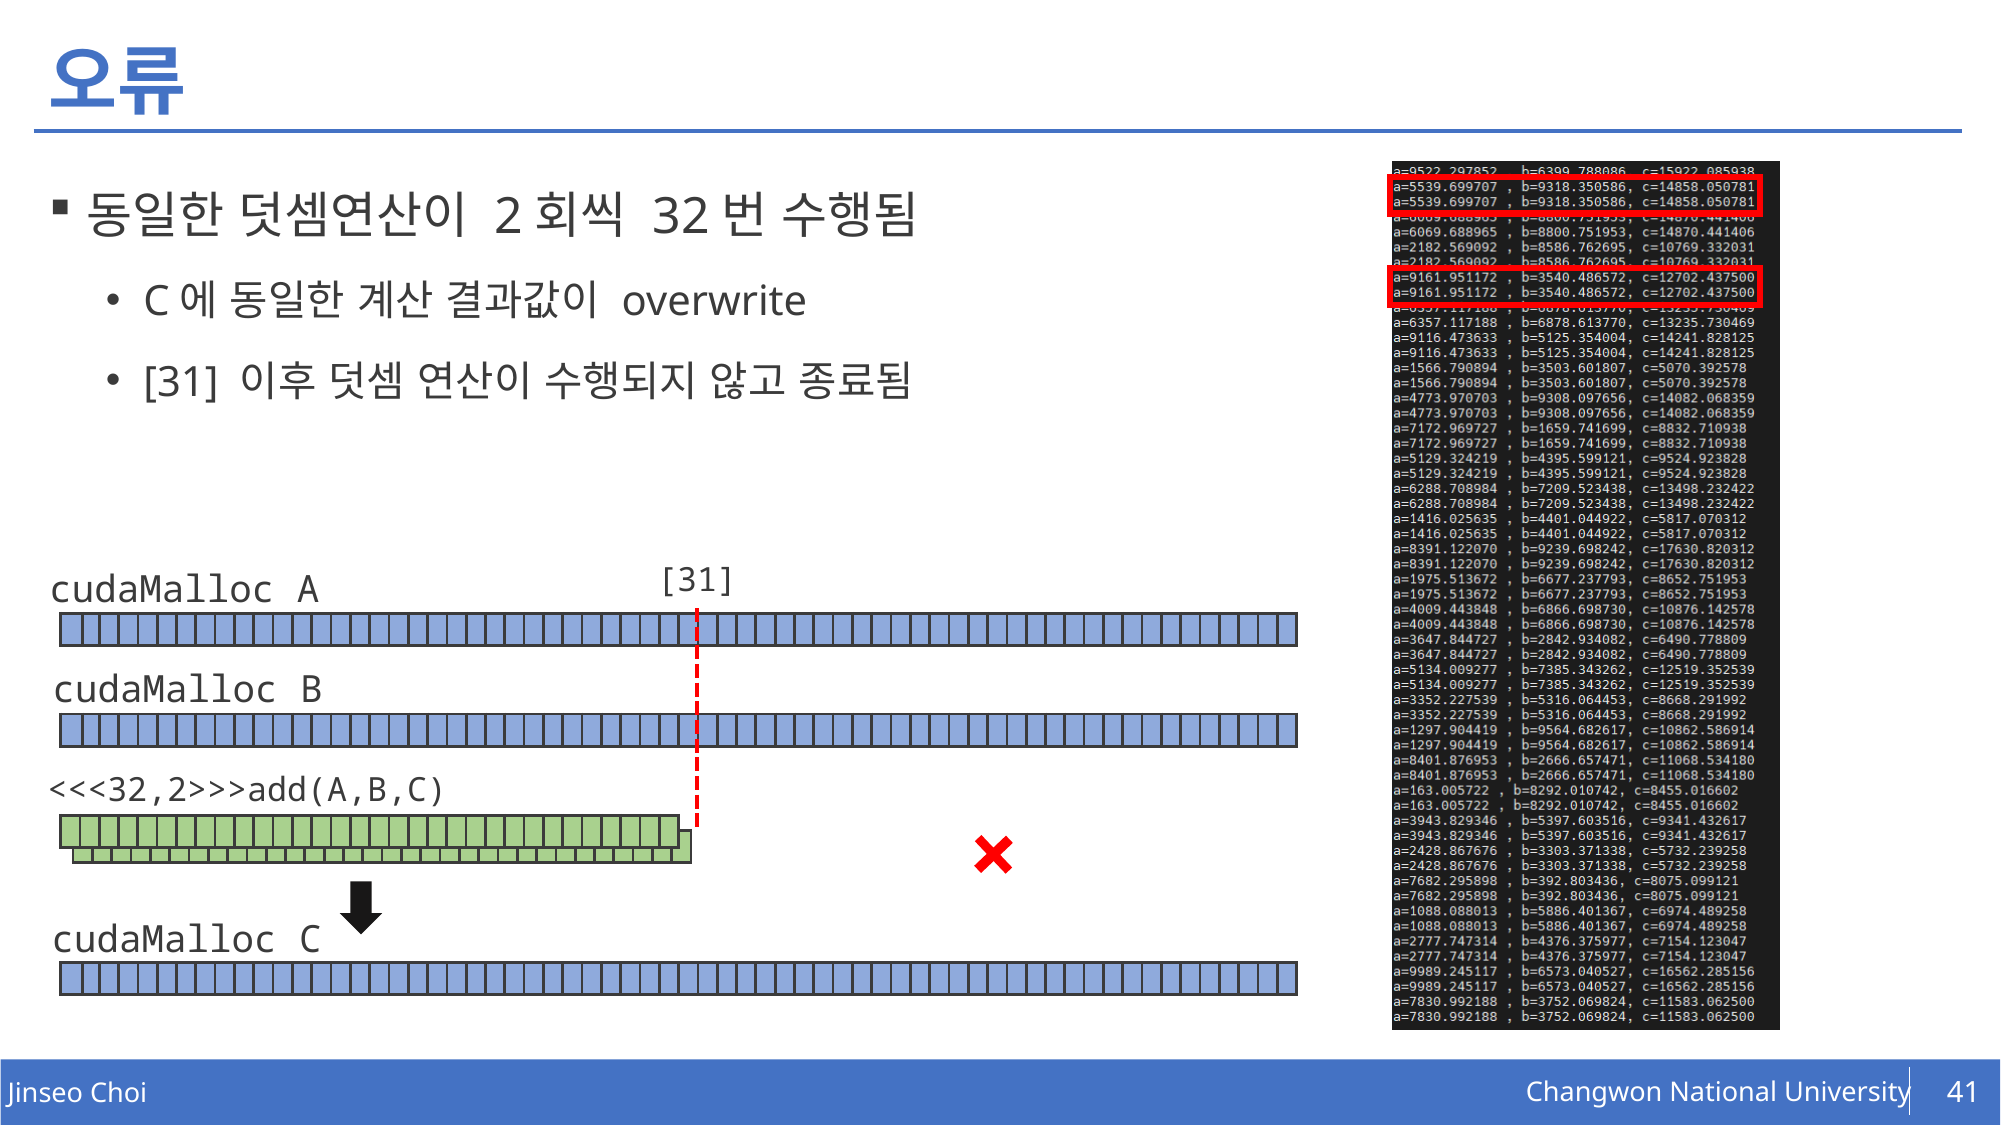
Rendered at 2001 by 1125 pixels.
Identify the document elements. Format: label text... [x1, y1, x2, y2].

table_header [1066, 715, 1083, 745]
table_header [429, 715, 446, 745]
table_header [120, 718, 137, 745]
table_header [441, 849, 458, 861]
table_header [390, 964, 407, 993]
table_header [1105, 615, 1121, 644]
table_header [236, 817, 252, 846]
table_header [1105, 964, 1121, 993]
table_header [429, 615, 446, 644]
table_header [854, 964, 870, 993]
table_header [525, 964, 542, 993]
table_header [274, 718, 291, 745]
table_header [931, 964, 948, 993]
table_header [461, 849, 477, 861]
table_header [545, 817, 561, 846]
table_header [448, 964, 465, 993]
table_header [757, 964, 774, 993]
table_header [1182, 715, 1199, 745]
table_header [294, 817, 310, 846]
table_header [371, 715, 388, 745]
table_header [101, 968, 117, 993]
table_header [622, 817, 639, 846]
table_header [371, 615, 388, 644]
table_header [1066, 964, 1083, 993]
table_header [113, 849, 130, 861]
table_header [854, 615, 870, 644]
table_header [410, 615, 426, 644]
table_header [101, 817, 117, 846]
table_header [390, 715, 407, 745]
table_header [1066, 615, 1083, 644]
table_header [326, 849, 342, 861]
table_header [950, 715, 967, 745]
table_header [577, 849, 593, 861]
table_header [1105, 715, 1121, 745]
table_header [468, 615, 484, 644]
table_header [178, 618, 194, 644]
table_header [989, 715, 1006, 745]
table_header [1259, 615, 1276, 644]
table_header [448, 817, 465, 846]
table_header [634, 849, 651, 861]
table_header [422, 849, 439, 861]
table_header [132, 849, 149, 861]
table_header [352, 964, 368, 993]
table_header [178, 968, 194, 993]
list 동일한 덧셈연산이 2회씩 32번 수행됨 C에 동일한 계산 결과값이 overwrite [31] 이후 덧셈 연산이 수행되지 않고 종료됨 [33, 152, 1963, 997]
table_header [1221, 615, 1237, 644]
table_header [1008, 715, 1025, 745]
table_header [815, 615, 832, 644]
table_header [352, 817, 368, 846]
table_header [390, 817, 407, 846]
table_header [1221, 964, 1237, 993]
table_header [950, 964, 967, 993]
table_header [583, 615, 600, 644]
table_header [641, 615, 658, 644]
text_box [31] [642, 550, 752, 606]
table_header [538, 849, 555, 861]
table_header [371, 964, 388, 993]
table_header [159, 718, 175, 745]
table_header [834, 615, 851, 644]
title 오류 [33, 27, 1963, 143]
table_header [1028, 964, 1044, 993]
table_header [197, 968, 214, 993]
slide_number 41 [1927, 1063, 2000, 1124]
table_header [603, 715, 619, 745]
table_header [139, 718, 156, 745]
table_header [777, 715, 793, 745]
table_header [1259, 964, 1276, 993]
table_header [699, 615, 716, 644]
table_header [499, 849, 516, 861]
table_header [931, 615, 948, 644]
table_header [622, 964, 639, 993]
table_header [1008, 615, 1025, 644]
table_header [448, 715, 465, 745]
table_header [519, 849, 535, 861]
table_header [84, 968, 98, 993]
table_header [738, 964, 754, 993]
table_header [1143, 964, 1160, 993]
table_header [487, 817, 503, 846]
table_header [641, 817, 658, 846]
table_header [545, 615, 561, 644]
table_header [583, 964, 600, 993]
table_header [622, 615, 639, 644]
table_header [545, 964, 561, 993]
table_header [216, 968, 233, 993]
table_header [216, 618, 233, 644]
table_header [661, 615, 677, 644]
table_header [815, 964, 832, 993]
table_header [1028, 715, 1044, 745]
table_header [564, 817, 581, 846]
table_header [352, 615, 368, 644]
table_header [854, 715, 870, 745]
table_header [970, 964, 986, 993]
picture [1392, 161, 1780, 1030]
table_header [84, 718, 98, 745]
table_header [777, 615, 793, 644]
table_header [171, 849, 188, 861]
table_header [796, 964, 812, 993]
table_header [159, 618, 175, 644]
table_header [641, 715, 658, 745]
table_header [796, 615, 812, 644]
table_header [62, 817, 79, 846]
table_header [84, 618, 98, 644]
table_header [892, 964, 909, 993]
table_header [622, 715, 639, 745]
table_header [757, 715, 774, 745]
table_header [62, 968, 81, 993]
table_header [313, 817, 330, 846]
table_header [294, 968, 310, 993]
table_header [178, 718, 194, 745]
table_header [229, 849, 246, 861]
table_header [287, 849, 303, 861]
table_header [506, 964, 523, 993]
table_header [1279, 715, 1295, 745]
table_header [912, 715, 928, 745]
table_header [313, 968, 330, 993]
text_box cudaMalloc A [34, 557, 335, 618]
text_box <<<32,2>>>add(A,B,C) [32, 760, 462, 816]
table_header [673, 832, 690, 861]
table_header [1124, 715, 1141, 745]
table_header [371, 817, 388, 846]
table_header [719, 964, 735, 993]
table_header [1163, 615, 1179, 644]
table_header [564, 964, 581, 993]
table_header [268, 849, 284, 861]
table_header [81, 817, 98, 846]
table_header [661, 964, 677, 993]
table_header [641, 964, 658, 993]
table_header [931, 715, 948, 745]
table_header [661, 715, 677, 745]
table_header [596, 849, 612, 861]
table_header [912, 964, 928, 993]
table_header [912, 615, 928, 644]
table_header [738, 615, 754, 644]
text_box [974, 834, 1013, 874]
table_header [699, 964, 716, 993]
table_header [448, 615, 465, 644]
table_header [468, 964, 484, 993]
table_header [525, 715, 542, 745]
table_header [487, 715, 503, 745]
table_header [139, 968, 156, 993]
table_header [210, 849, 226, 861]
table_header [603, 964, 619, 993]
table_header [506, 817, 523, 846]
table_header [892, 615, 909, 644]
table_header [487, 964, 503, 993]
table_header [274, 618, 291, 644]
table_header [777, 964, 793, 993]
table_header [815, 715, 832, 745]
table_header [1047, 964, 1063, 993]
table_header [197, 618, 214, 644]
table_header [352, 715, 368, 745]
table_header [410, 964, 426, 993]
table_header [525, 615, 542, 644]
table_header [1047, 615, 1063, 644]
table_header [120, 817, 136, 846]
table_header [970, 615, 986, 644]
table_header [236, 968, 252, 993]
table_header [654, 849, 670, 861]
table_header [383, 849, 400, 861]
table_header [1221, 715, 1237, 745]
table_header [1124, 615, 1141, 644]
table_header [216, 718, 233, 745]
table_header [236, 618, 252, 644]
table_header [970, 715, 986, 745]
table_header [1143, 615, 1160, 644]
table_header [719, 715, 735, 745]
table_header [390, 615, 407, 644]
text_box cudaMalloc B [38, 657, 338, 718]
table_header [506, 715, 523, 745]
table_header [603, 817, 619, 846]
table_header [364, 849, 381, 861]
table_header [101, 618, 117, 644]
table_header [603, 615, 619, 644]
table_header [332, 964, 349, 993]
table_header [545, 715, 561, 745]
table_header [332, 615, 349, 644]
table_header [332, 817, 349, 846]
table_header [313, 718, 330, 745]
table_header [1008, 964, 1025, 993]
table_header [1182, 615, 1199, 644]
table_header [294, 718, 310, 745]
table_header [950, 615, 967, 644]
table_header [159, 968, 175, 993]
table_header [178, 817, 194, 846]
table_header [306, 849, 323, 861]
table_header [834, 964, 851, 993]
table_header [152, 849, 168, 861]
table_header [1279, 615, 1295, 644]
table_header [410, 715, 426, 745]
table_header [1240, 964, 1257, 993]
table_header [1201, 715, 1218, 745]
table_header [139, 817, 156, 846]
table_header [699, 715, 716, 745]
table_header [873, 615, 890, 644]
table_header [796, 715, 812, 745]
table_header [583, 817, 600, 846]
table_header [1047, 715, 1063, 745]
table_header [834, 715, 851, 745]
table_header [429, 817, 445, 846]
table_header [332, 715, 349, 745]
table_header [62, 718, 81, 745]
table_header [345, 849, 361, 861]
table_header [680, 715, 696, 745]
table_header [1201, 964, 1218, 993]
table_header [274, 968, 291, 993]
table_header [487, 615, 503, 644]
table_header [873, 964, 890, 993]
table_header [94, 849, 110, 861]
table_header [680, 964, 697, 993]
table_header [197, 817, 214, 846]
table_header [1240, 715, 1257, 745]
table_header [429, 964, 446, 993]
table_header [892, 715, 909, 745]
table_header [197, 718, 214, 745]
table_header [1085, 964, 1102, 993]
text_box cudaMalloc C [36, 907, 337, 968]
table_header [74, 849, 91, 861]
table_header [564, 615, 581, 644]
table_header [403, 849, 419, 861]
table_header [248, 849, 265, 861]
table_header [120, 968, 137, 993]
table_header [1240, 615, 1257, 644]
table_header [1201, 615, 1218, 644]
table_header [158, 817, 175, 846]
table_header [1163, 715, 1179, 745]
table_header [506, 615, 523, 644]
table_header [661, 817, 677, 846]
table_header [236, 718, 252, 745]
table_header [1028, 615, 1044, 644]
table_header [1279, 964, 1295, 993]
table_header [1143, 715, 1160, 745]
table_header [719, 615, 735, 644]
table_header [1085, 615, 1102, 644]
table_header [216, 817, 233, 846]
table_header [680, 615, 696, 644]
table_header [525, 817, 542, 846]
table_header [1124, 964, 1141, 993]
table_header [294, 618, 310, 644]
table_header [989, 964, 1006, 993]
table_header [757, 615, 774, 644]
table_header [583, 715, 600, 745]
table_header [989, 615, 1006, 644]
table_header [190, 849, 207, 861]
table_header [255, 718, 272, 745]
table_header [1182, 964, 1199, 993]
table_header [410, 817, 426, 846]
table_header [255, 817, 272, 846]
table_header [1163, 964, 1179, 993]
table_header [738, 715, 754, 745]
table_header [557, 849, 574, 861]
table_header [467, 817, 484, 846]
table_header [1085, 715, 1102, 745]
table_header [1259, 715, 1276, 745]
table_header [274, 817, 291, 846]
table_header [101, 718, 117, 745]
table_header [480, 849, 497, 861]
table_header [120, 618, 137, 644]
table_header [139, 618, 156, 644]
text_box [337, 880, 385, 936]
table_header [255, 618, 272, 644]
table_header [62, 618, 81, 644]
table_header [873, 715, 890, 745]
table_header [255, 968, 272, 993]
table_header [615, 849, 632, 861]
table_header [313, 618, 330, 644]
table_header [468, 715, 484, 745]
table_header [564, 715, 581, 745]
